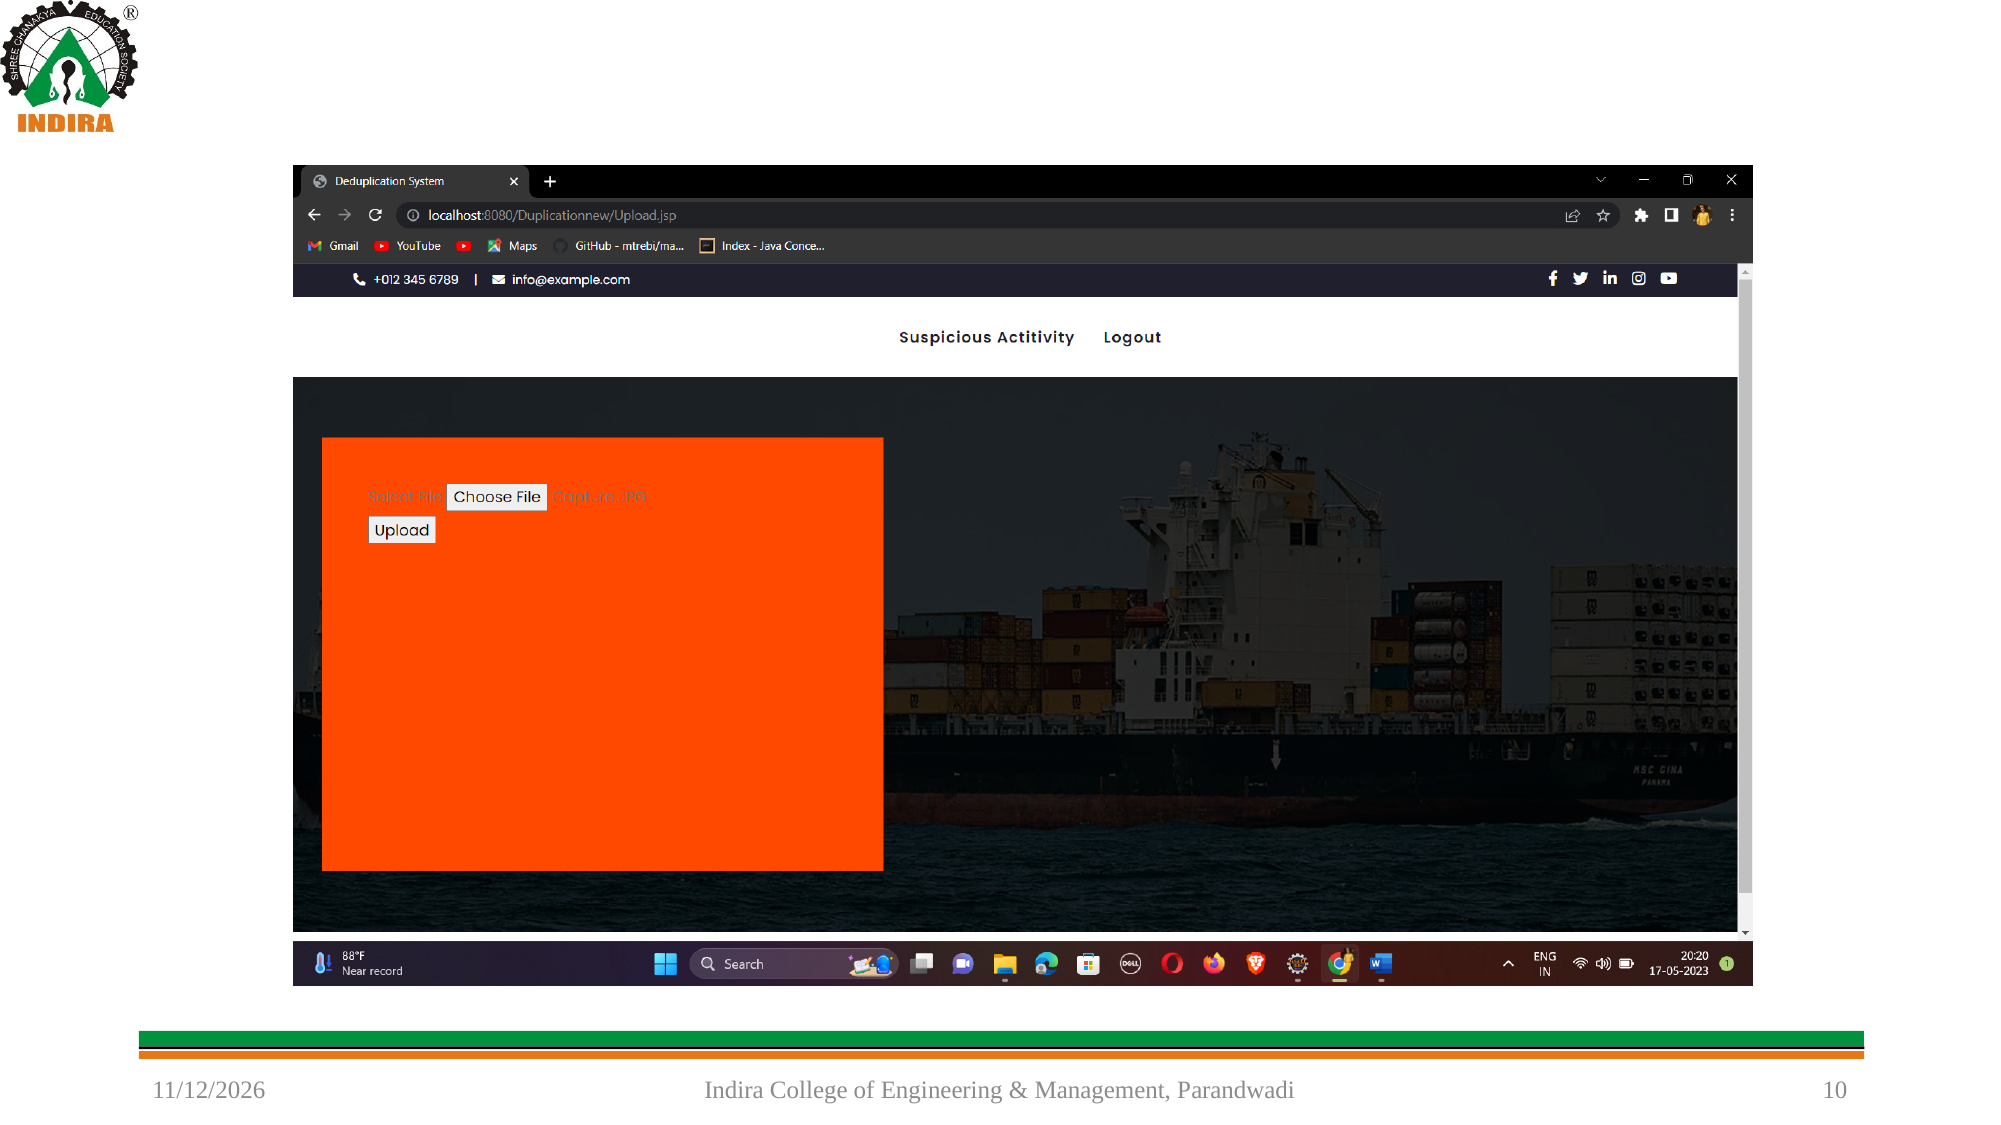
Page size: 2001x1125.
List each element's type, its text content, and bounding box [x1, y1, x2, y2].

picture [0, 0, 139, 132]
footer Indira College of Engineering & Management, Parandwadi [662, 1058, 1338, 1119]
slide_number 10 [1412, 1058, 1863, 1119]
picture [293, 165, 1753, 986]
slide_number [137, 1058, 588, 1119]
